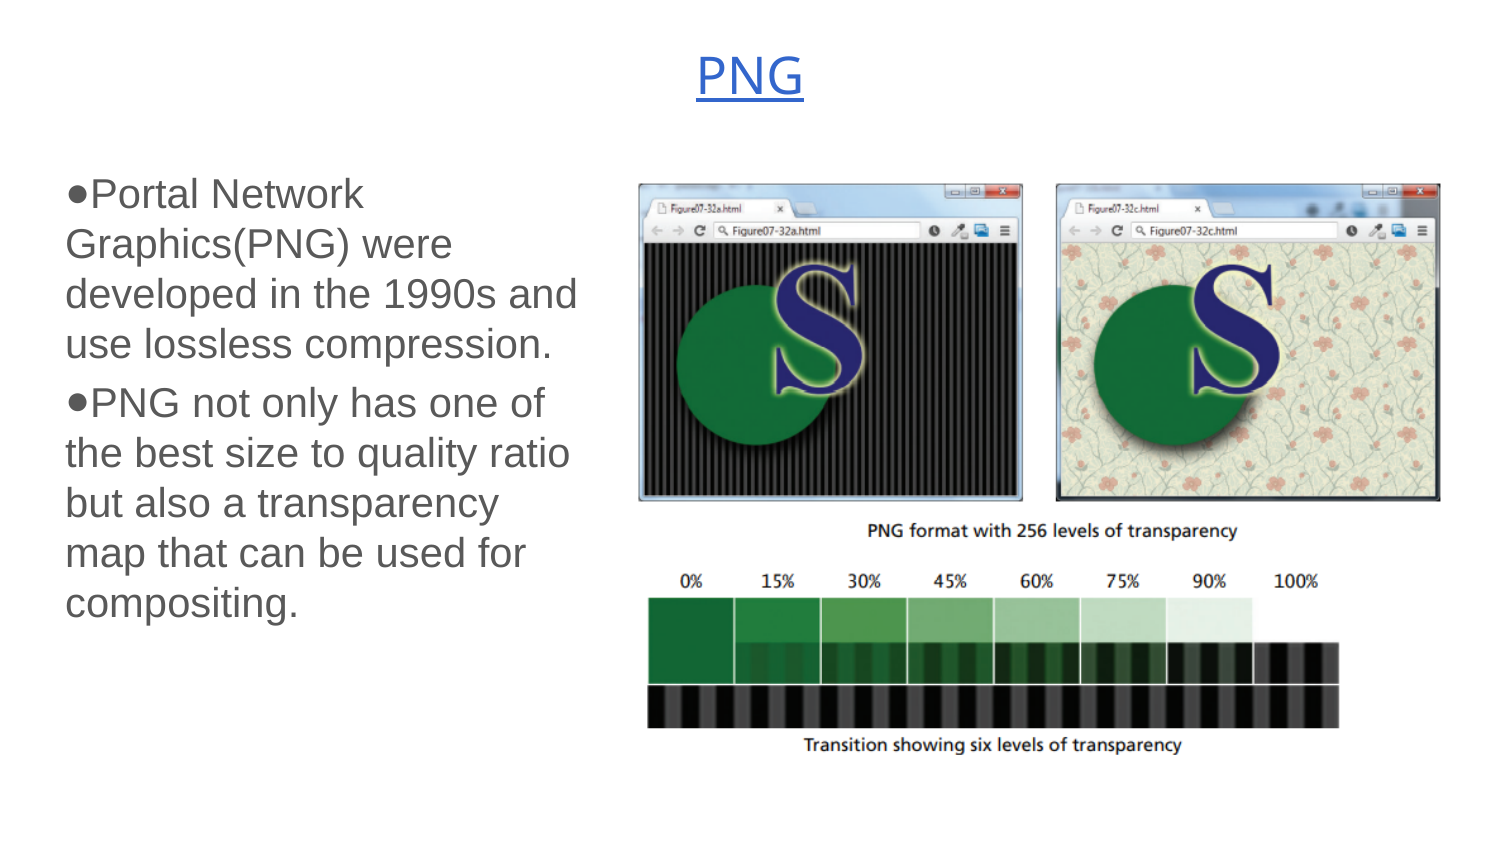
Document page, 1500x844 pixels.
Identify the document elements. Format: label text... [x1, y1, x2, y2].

title PNG [0, 37, 1500, 110]
subtitle Portal Network Graphics(PNG) were developed in the 1990s and use lossless compression. PNG not only has one of the best size to quality ratio but also a transparency map that can be used for compositing. [50, 159, 600, 797]
picture [612, 171, 1457, 760]
